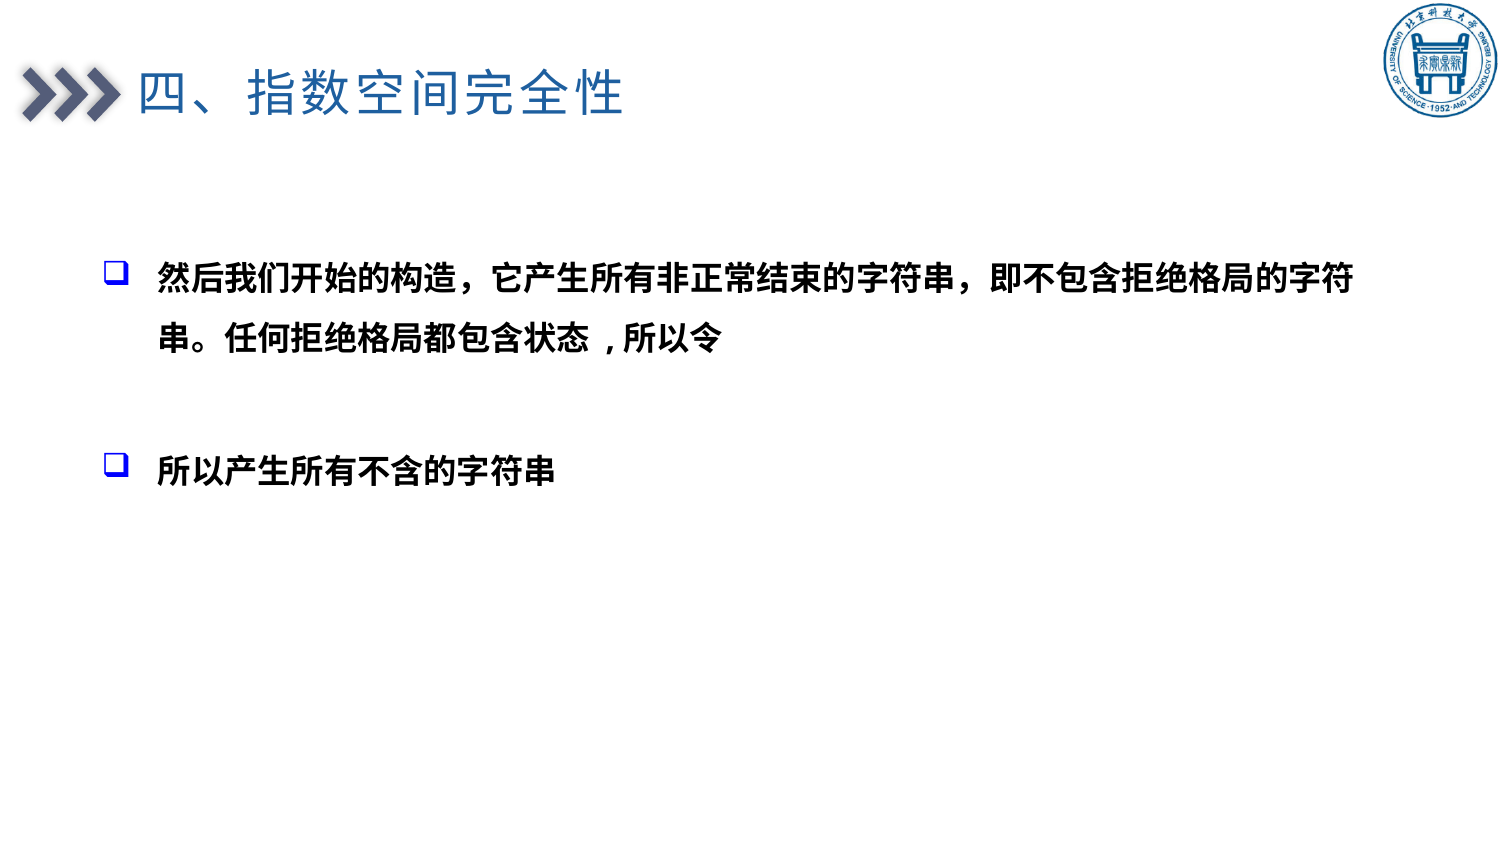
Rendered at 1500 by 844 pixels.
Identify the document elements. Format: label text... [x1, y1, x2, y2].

text_box 四、指数空间完全性 [125, 55, 636, 127]
text_box [86, 67, 121, 122]
picture [1359, 0, 1500, 122]
text_box [54, 67, 89, 122]
text_box [22, 67, 57, 122]
